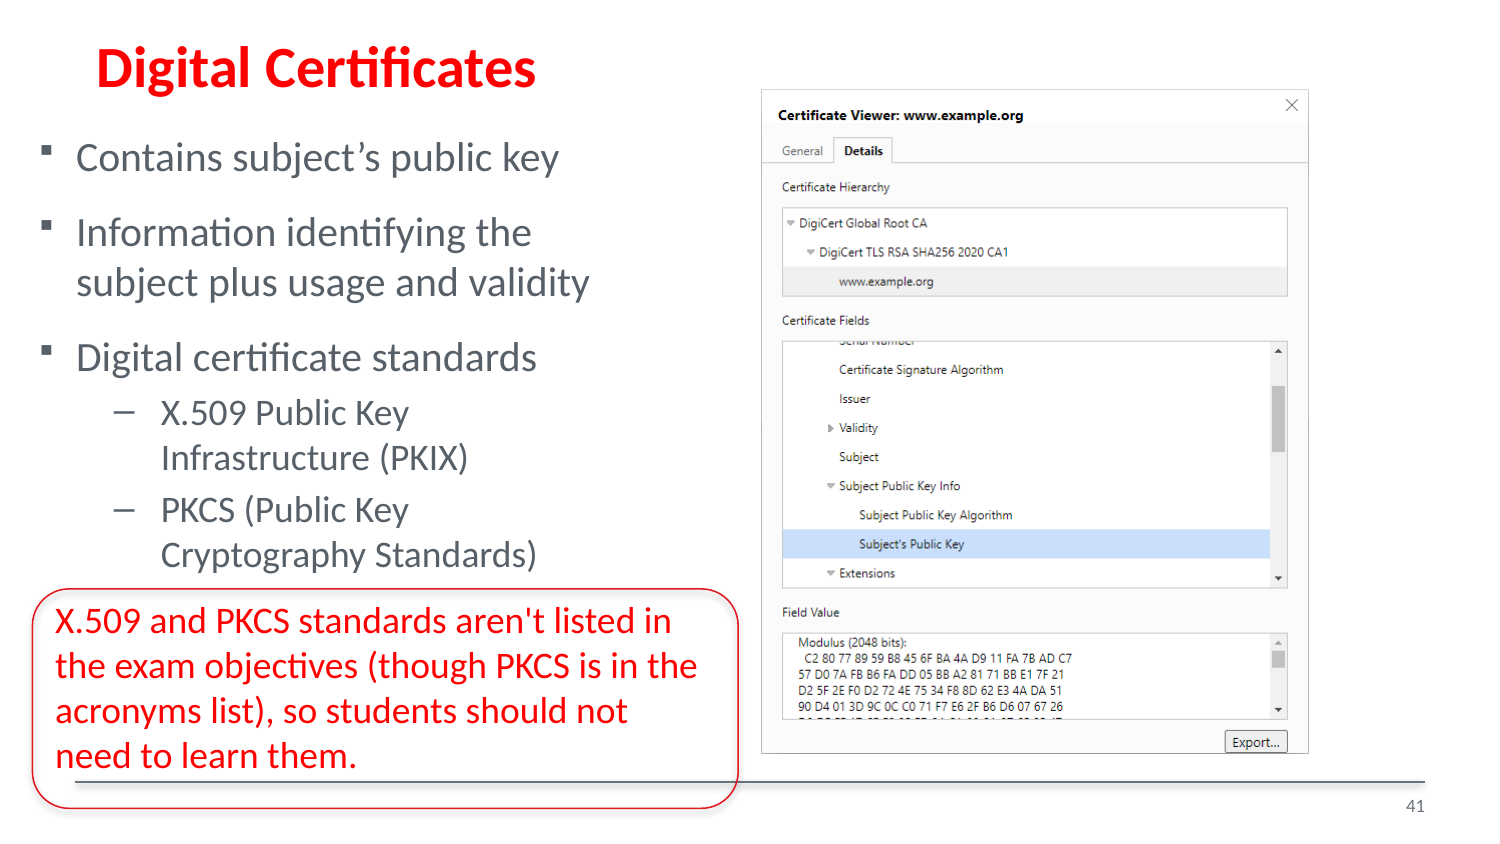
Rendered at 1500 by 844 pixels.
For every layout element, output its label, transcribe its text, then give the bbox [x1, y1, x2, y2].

list Contains subject’s public key​ Information identifying the subject plus usage and validity​ Digital certificate standards​ X.509 Public Key Infrastructure (PKIX)​ PKCS (Public Key Cryptography Standards)​​ [23, 122, 739, 787]
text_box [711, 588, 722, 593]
slide_number 41 [1382, 782, 1425, 827]
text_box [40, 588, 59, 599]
text_box [31, 588, 739, 810]
title Digital Certificates​ [96, 14, 1500, 114]
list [761, 89, 1309, 754]
